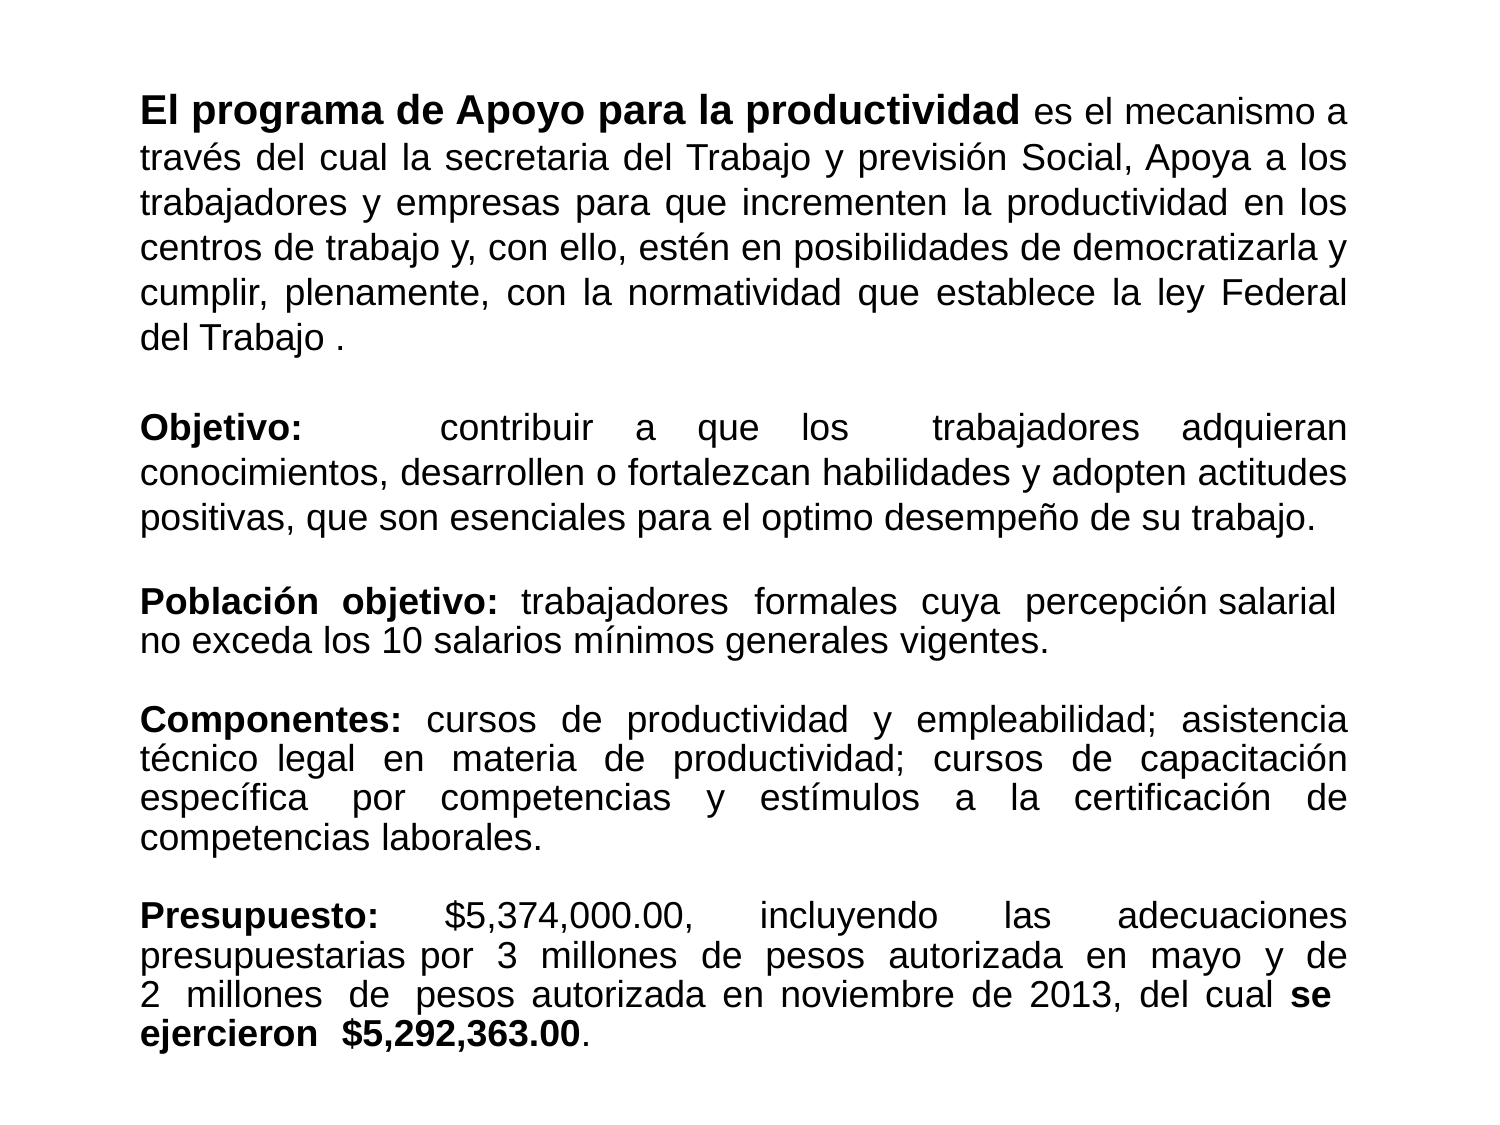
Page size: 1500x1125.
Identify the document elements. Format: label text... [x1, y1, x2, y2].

text_box El programa de Apoyo para la productividad es el mecanismo a través del cual la secretaria del Trabajo y previsión Social, Apoya a los trabajadores y empresas para que incrementen la productividad en los centros de trabajo y, con ello, estén en posibilidades de democratizarla y cumplir, plenamente, con la normatividad que establece la ley Federal del Trabajo . Objetivo: contribuir a que los trabajadores adquieran conocimientos, desarrollen o fortalezcan habilidades y adopten actitudes positivas, que son esenciales para el optimo desempeño de su trabajo. Población objetivo: trabajadores formales cuya percepción salarial no exceda los 10 salarios mínimos generales vigentes. Componentes: cursos de productividad y empleabilidad; asistencia técnico legal en materia de productividad; cursos de capacitación específica por competencias y estímulos a la certificación de competencias laborales. Presupuesto: $5,374,000.00, incluyendo las adecuaciones presupuestarias por 3 millones de pesos autorizada en mayo y de 2 millones de pesos autorizada en noviembre de 2013, del cual se ejercieron $5,292,363.00. [125, 75, 1363, 1125]
